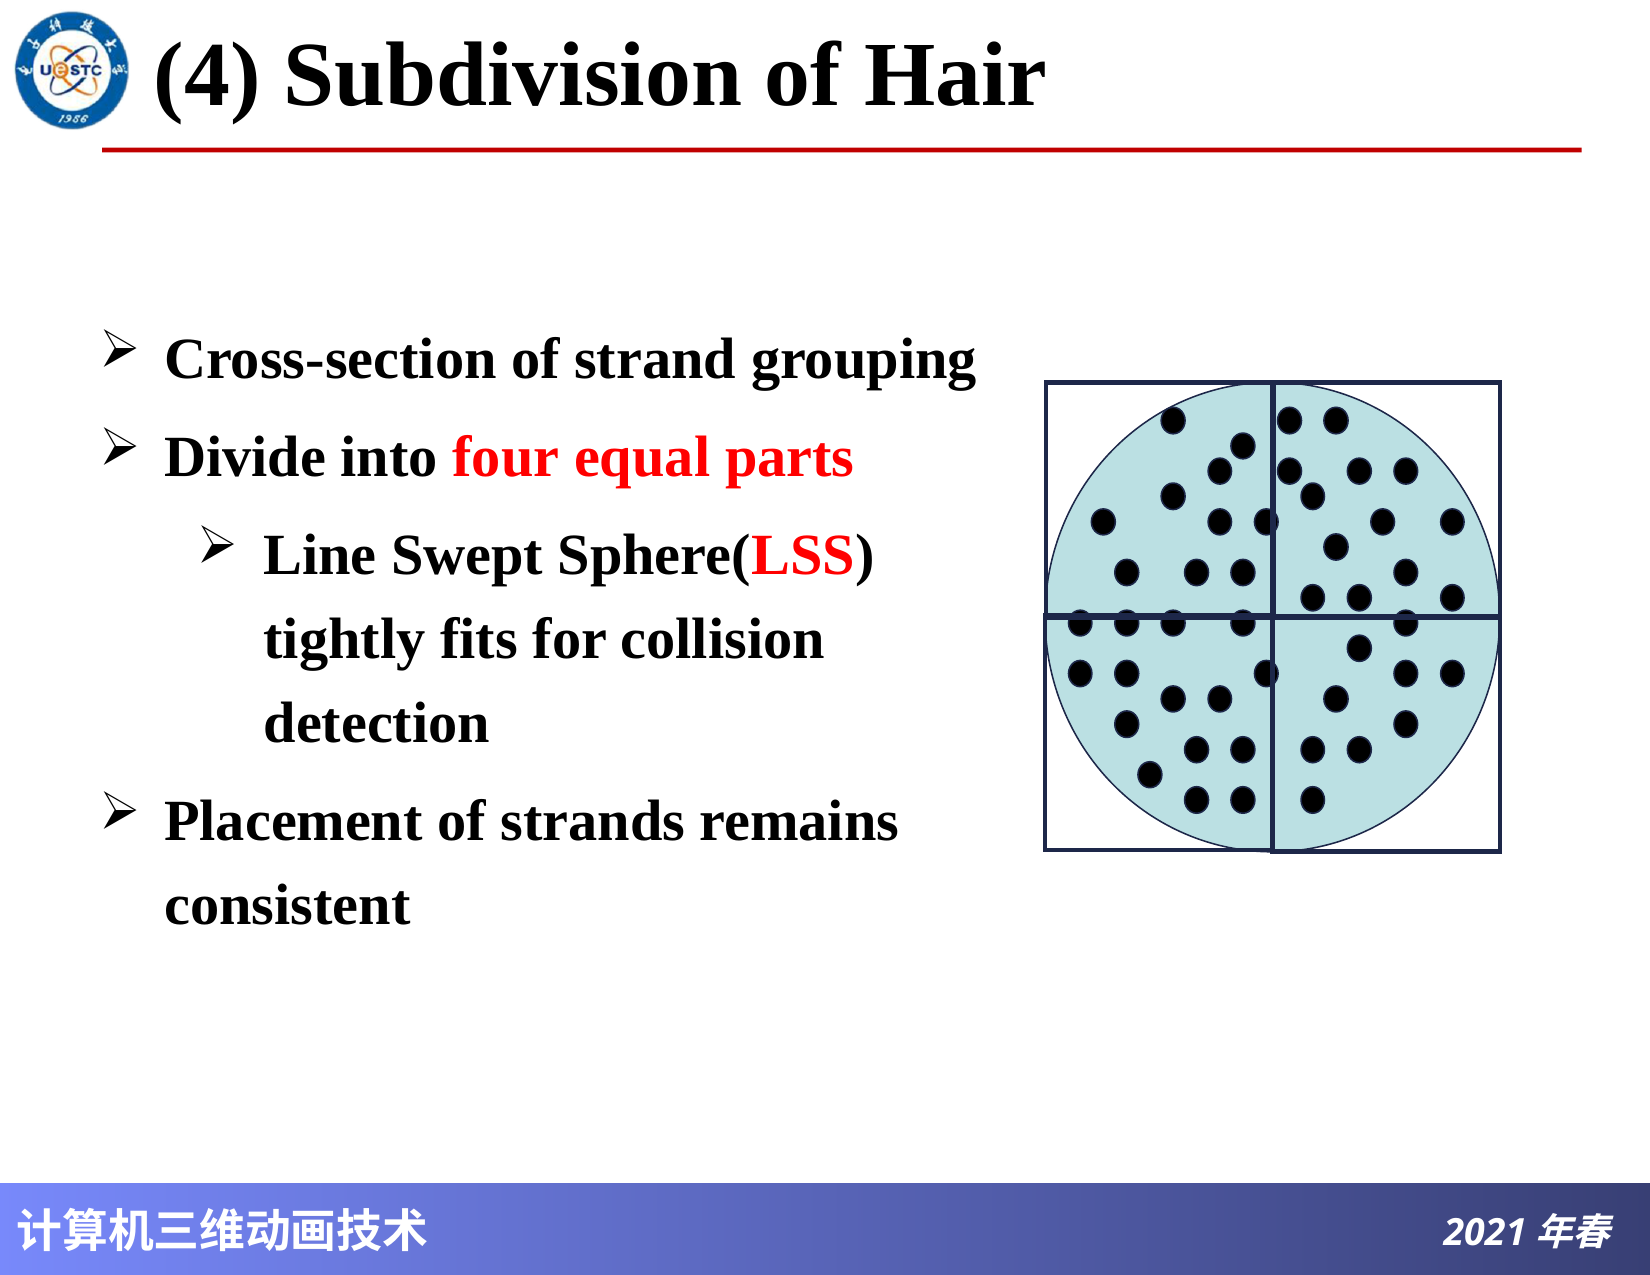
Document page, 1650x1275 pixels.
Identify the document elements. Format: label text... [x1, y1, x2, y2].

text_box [1044, 382, 1501, 852]
title (4) Subdivision of Hair [137, 4, 1622, 133]
list Cross-section of strand grouping Divide into four equal parts Line Swept Sphere(LSS) tightly fits for collision detection Placement of strands remains consistent [82, 297, 1032, 1039]
picture [0, 0, 136, 140]
